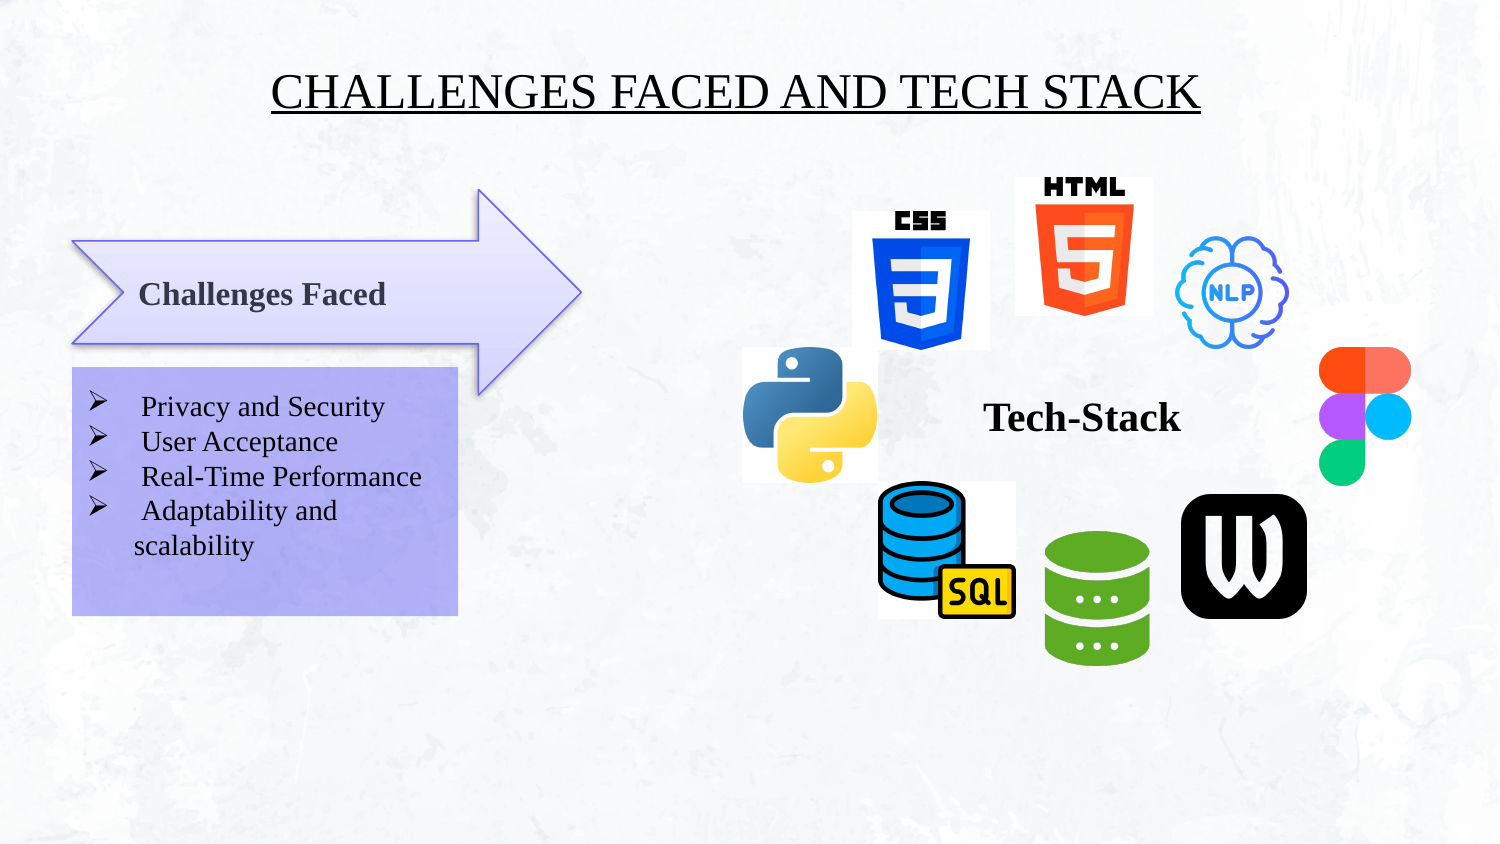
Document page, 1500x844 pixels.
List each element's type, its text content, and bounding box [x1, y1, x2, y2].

text_box Challenges Faced [71, 188, 582, 396]
text_box Privacy and Security User Acceptance Real-Time Performance Adaptability and scalability [72, 367, 459, 617]
text_box CHALLENGES FACED AND TECH STACK [255, 50, 1244, 126]
text_box Tech-Stack [968, 382, 1227, 448]
picture [0, 0, 1500, 844]
